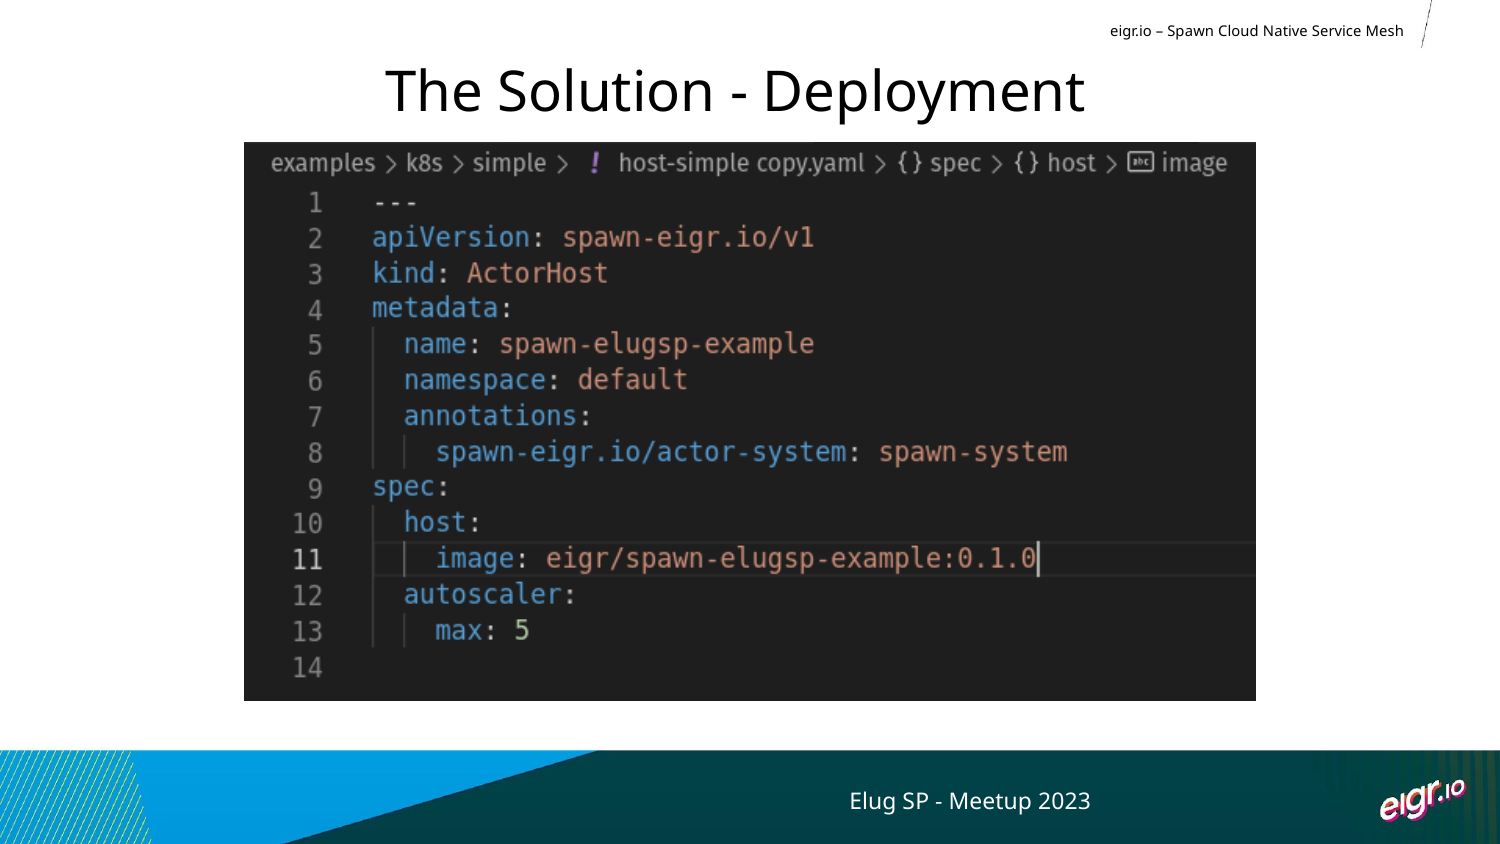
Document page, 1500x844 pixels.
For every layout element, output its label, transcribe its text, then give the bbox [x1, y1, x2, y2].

picture [0, 0, 1500, 844]
title The Solution - Deployment [373, 55, 1127, 131]
text_box Elug SP - Meetup 2023 [838, 780, 1289, 844]
text_box eigr.io – Spawn Cloud Native Service Mesh [1084, 18, 1417, 58]
